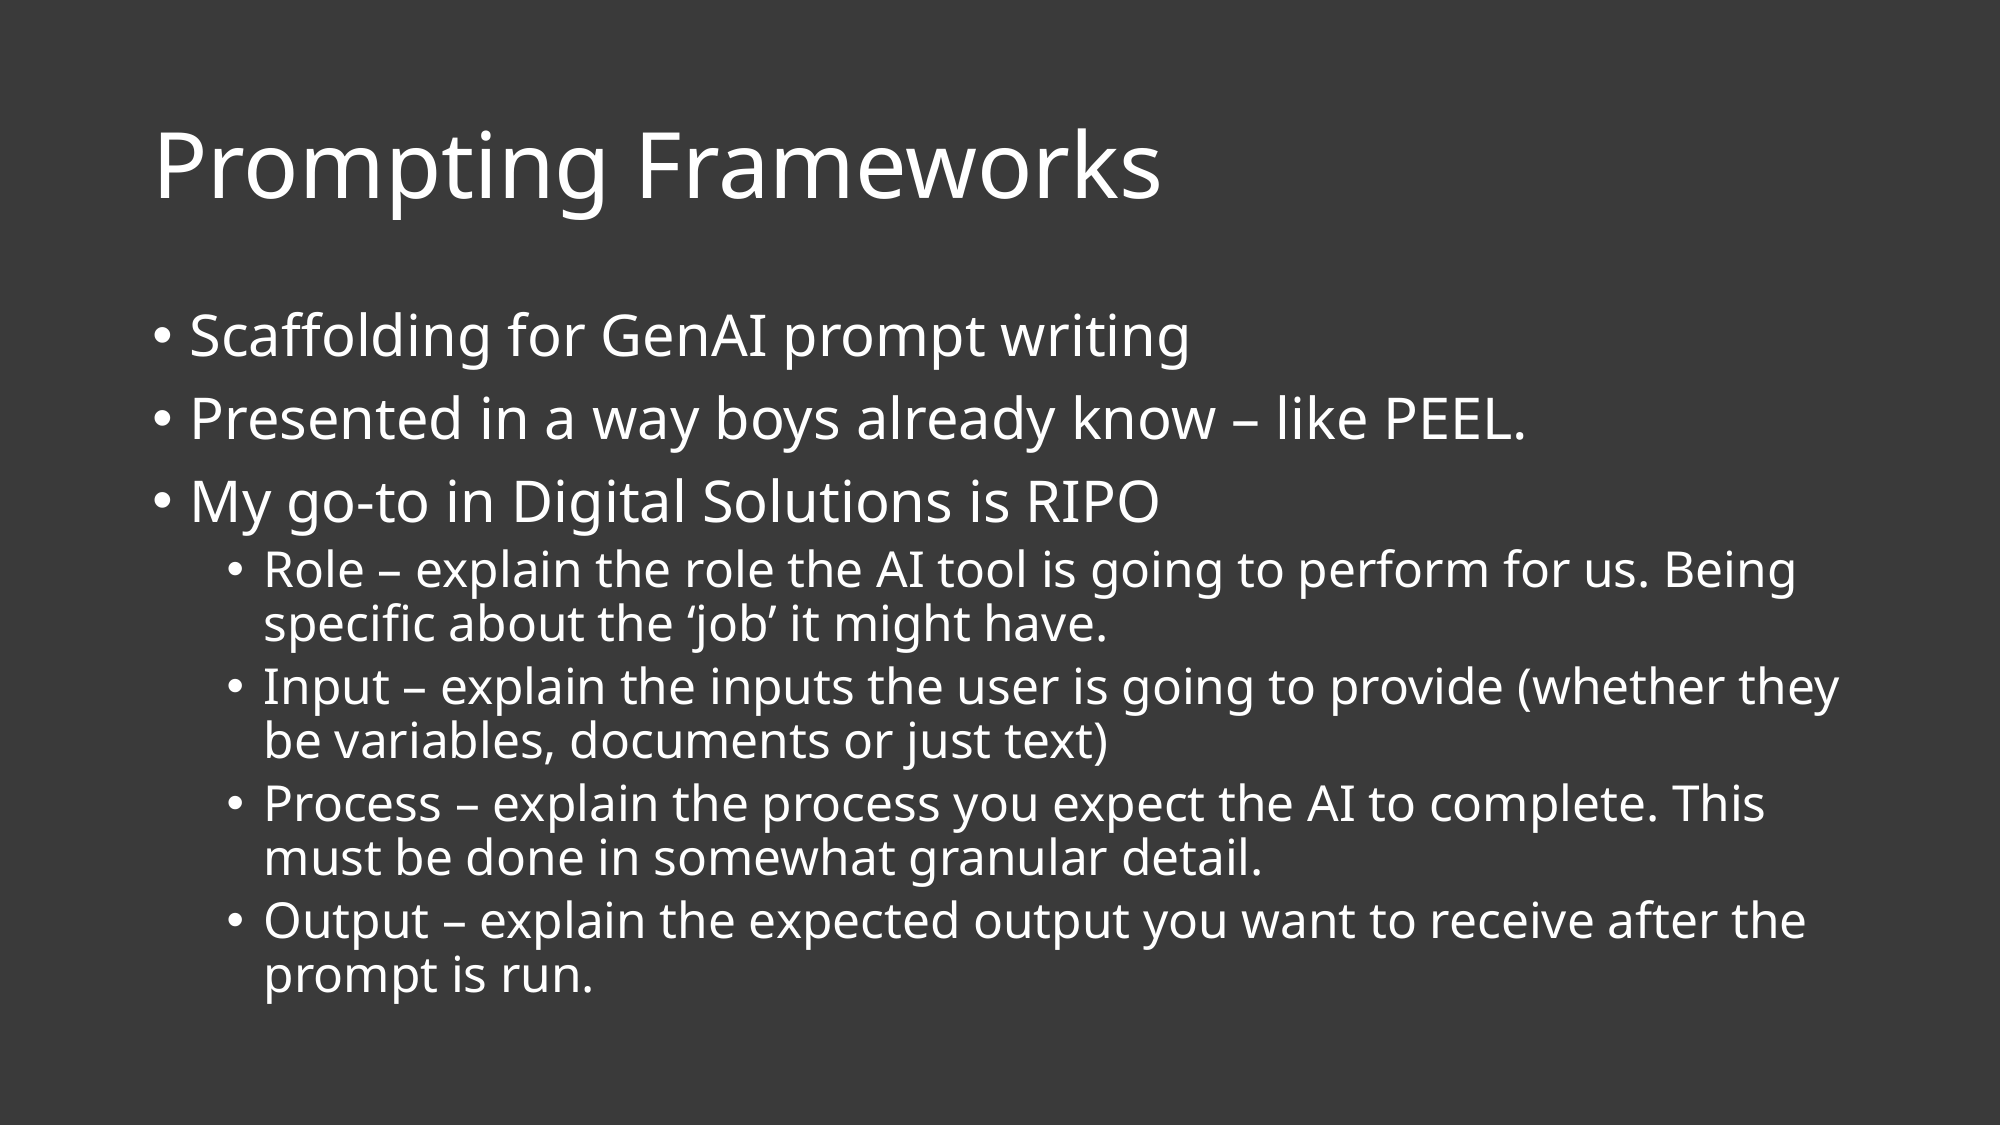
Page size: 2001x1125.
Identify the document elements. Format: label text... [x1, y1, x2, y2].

list Scaffolding for GenAI prompt writing Presented in a way boys already know – like PEEL. My go-to in Digital Solutions is RIPO Role – explain the role the AI tool is going to perform for us. Being specific about the ‘job’ it might have. Input – explain the inputs the user is going to provide (whether they be variables, documents or just text) Process – explain the process you expect the AI to complete. This must be done in somewhat granular detail. Output – explain the expected output you want to receive after the prompt is run. [137, 299, 1863, 1014]
title Prompting Frameworks [137, 59, 1863, 278]
